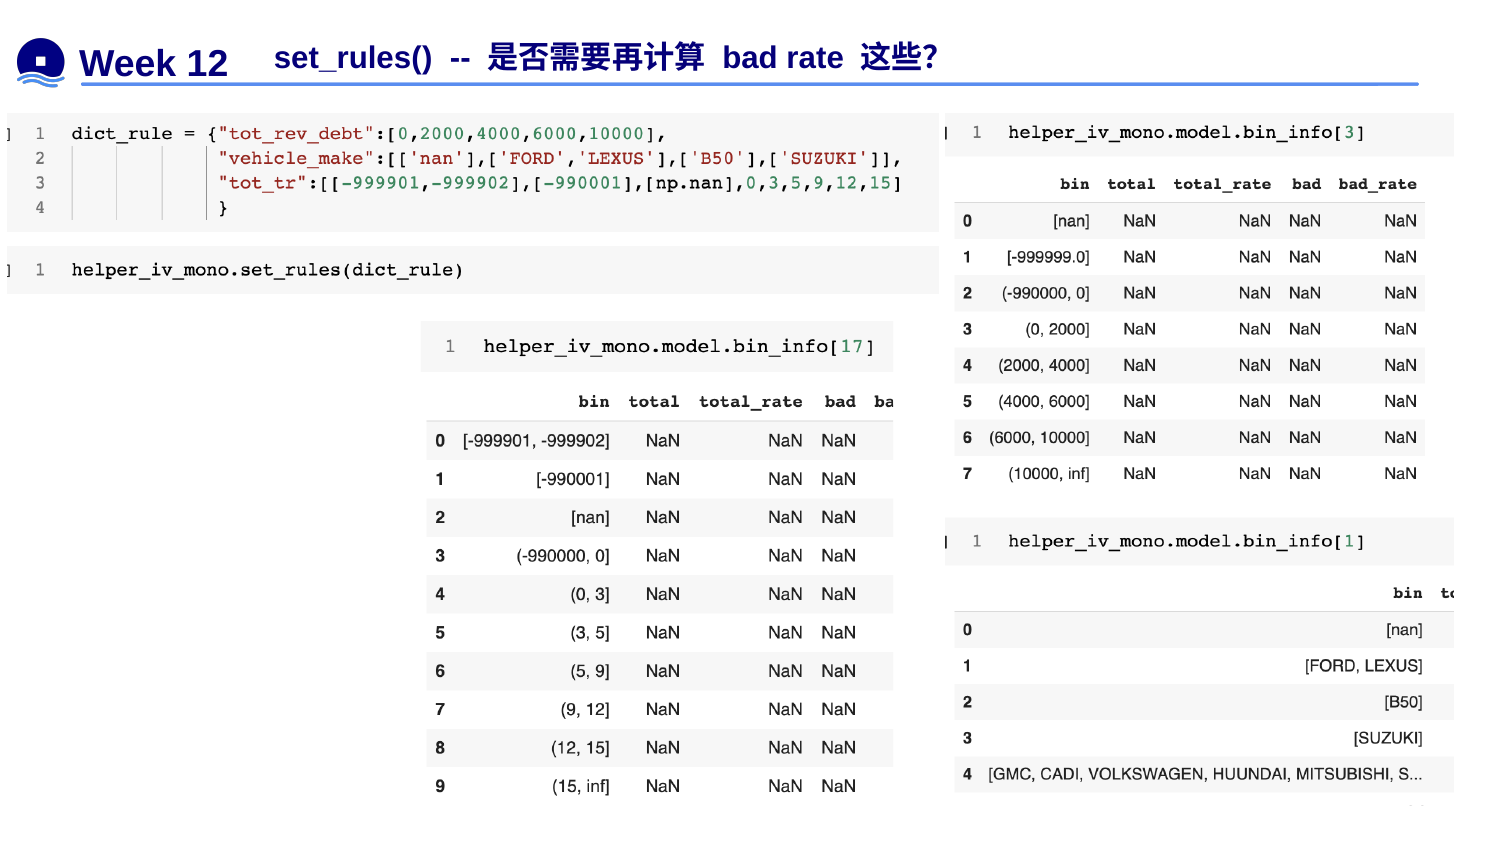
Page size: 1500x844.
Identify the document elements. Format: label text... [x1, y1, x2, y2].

picture [944, 113, 1455, 806]
text_box [81, 82, 1419, 86]
picture [7, 113, 939, 295]
text_box set_rules() -- 是否需要再计算 bad rate 这些？ [273, 31, 1270, 69]
title Week 12 [79, 38, 1462, 85]
picture [8, 38, 73, 89]
picture [420, 321, 894, 814]
